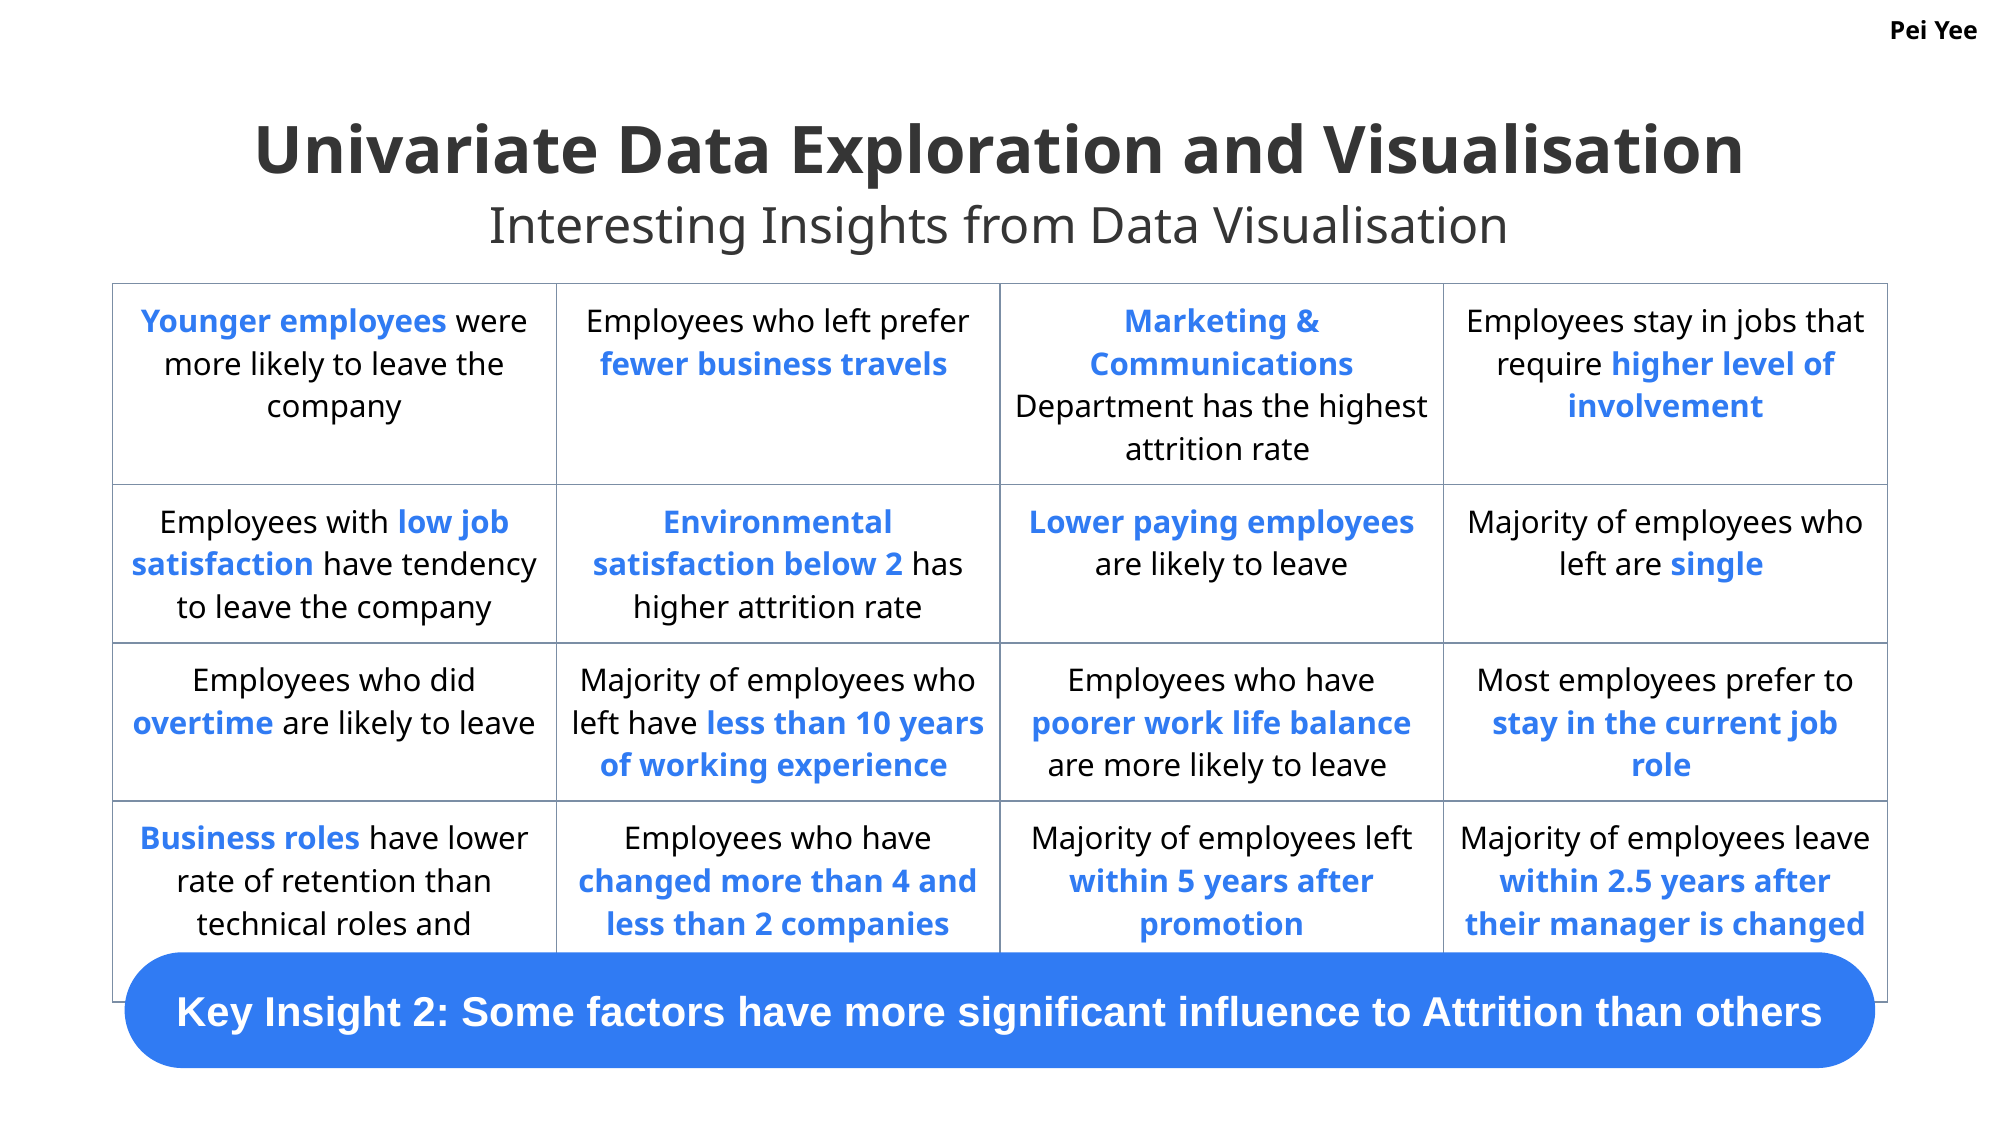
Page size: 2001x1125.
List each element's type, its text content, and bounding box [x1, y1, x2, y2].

text_box Interesting Insights from Data Visualisation [0, 185, 2000, 261]
table_cell Most employees prefer to stay in the current job role [1444, 644, 1887, 800]
table_header Younger employees were more likely to leave the company [113, 284, 556, 484]
text_box Key Insight 2: Some factors have more significant influence to Attrition than others [124, 952, 1876, 1069]
text_box Pei Yee [1867, 0, 2000, 60]
table_cell Employees with low job satisfaction have tendency to leave the company [113, 485, 556, 642]
table_cell Majority of employees who left are single [1444, 485, 1887, 642]
text_box Univariate Data Exploration and Visualisation [0, 98, 2000, 173]
table_cell Employees who have poorer work life balance are more likely to leave [1001, 644, 1443, 800]
table_cell Majority of employees who left have less than 10 years of working experience [557, 644, 999, 800]
table_cell Majority of employees left within 5 years after promotion [1001, 802, 1443, 952]
table_cell Lower paying employees are likely to leave [1001, 485, 1443, 642]
table_cell Employees who have changed more than 4 and less than 2 companies more likely to leave [557, 802, 999, 952]
table_cell Majority of employees leave within 2.5 years after their manager is changed [1444, 802, 1887, 1001]
table_header Employees who left prefer fewer business travels [557, 284, 999, 484]
table_cell Environmental satisfaction below 2 has higher attrition rate [557, 485, 999, 642]
table_cell Employees who did overtime are likely to leave [113, 644, 556, 800]
table_header Employees stay in jobs that require higher level of involvement [1444, 284, 1887, 484]
table_header Marketing & Communications Department has the highest attrition rate [1001, 284, 1443, 484]
table_cell Business roles have lower rate of retention than technical roles and managerial roles [113, 802, 556, 1001]
